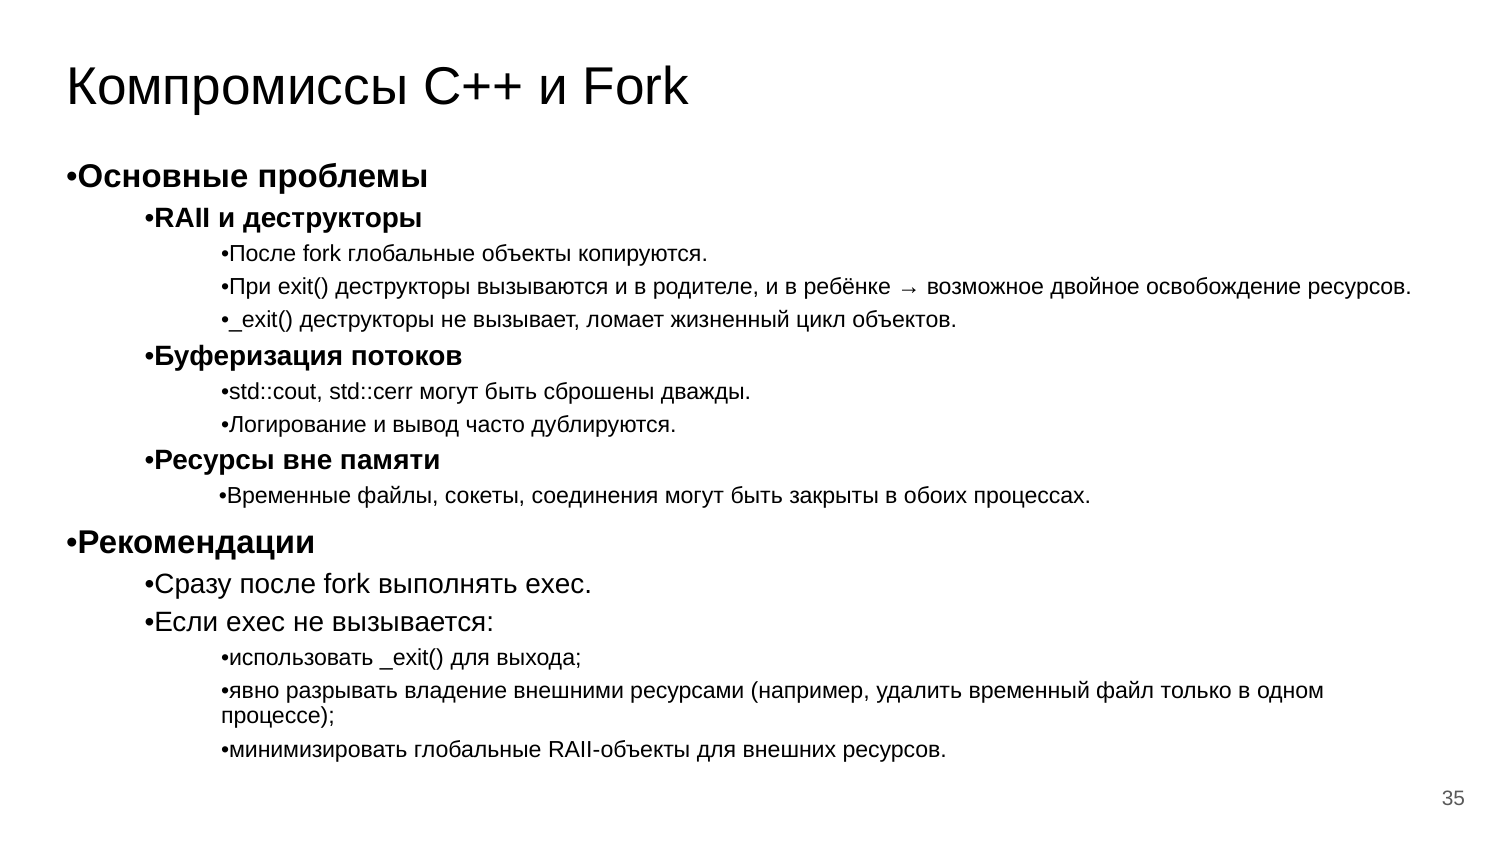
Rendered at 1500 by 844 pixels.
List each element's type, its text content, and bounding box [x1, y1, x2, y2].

title Компромиссы C++ и Fork [51, 36, 1449, 131]
slide_number ‹#› [1389, 764, 1480, 830]
list •Основные проблемы •RAII и деструкторы •После fork глобальные объекты копируются. •При exit() деструкторы вызываются и в родителе, и в ребёнке → возможное двойное освобождение ресурсов. •_exit() деструкторы не вызывает, ломает жизненный цикл объектов. •Буферизация потоков •std::cout, std::cerr могут быть сброшены дважды. •Логирование и вывод часто дублируются. •Ресурсы вне памяти •Временные файлы, сокеты, соединения могут быть закрыты в обоих процессах. •Рекомендации •Сразу после fork выполнять exec. •Если exec не вызывается: •использовать _exit() для выхода; •явно разрывать владение внешними ресурсами (например, удалить временный файл только в одном процессе); •минимизировать глобальные RAII-объекты для внешних ресурсов. [51, 144, 1449, 807]
